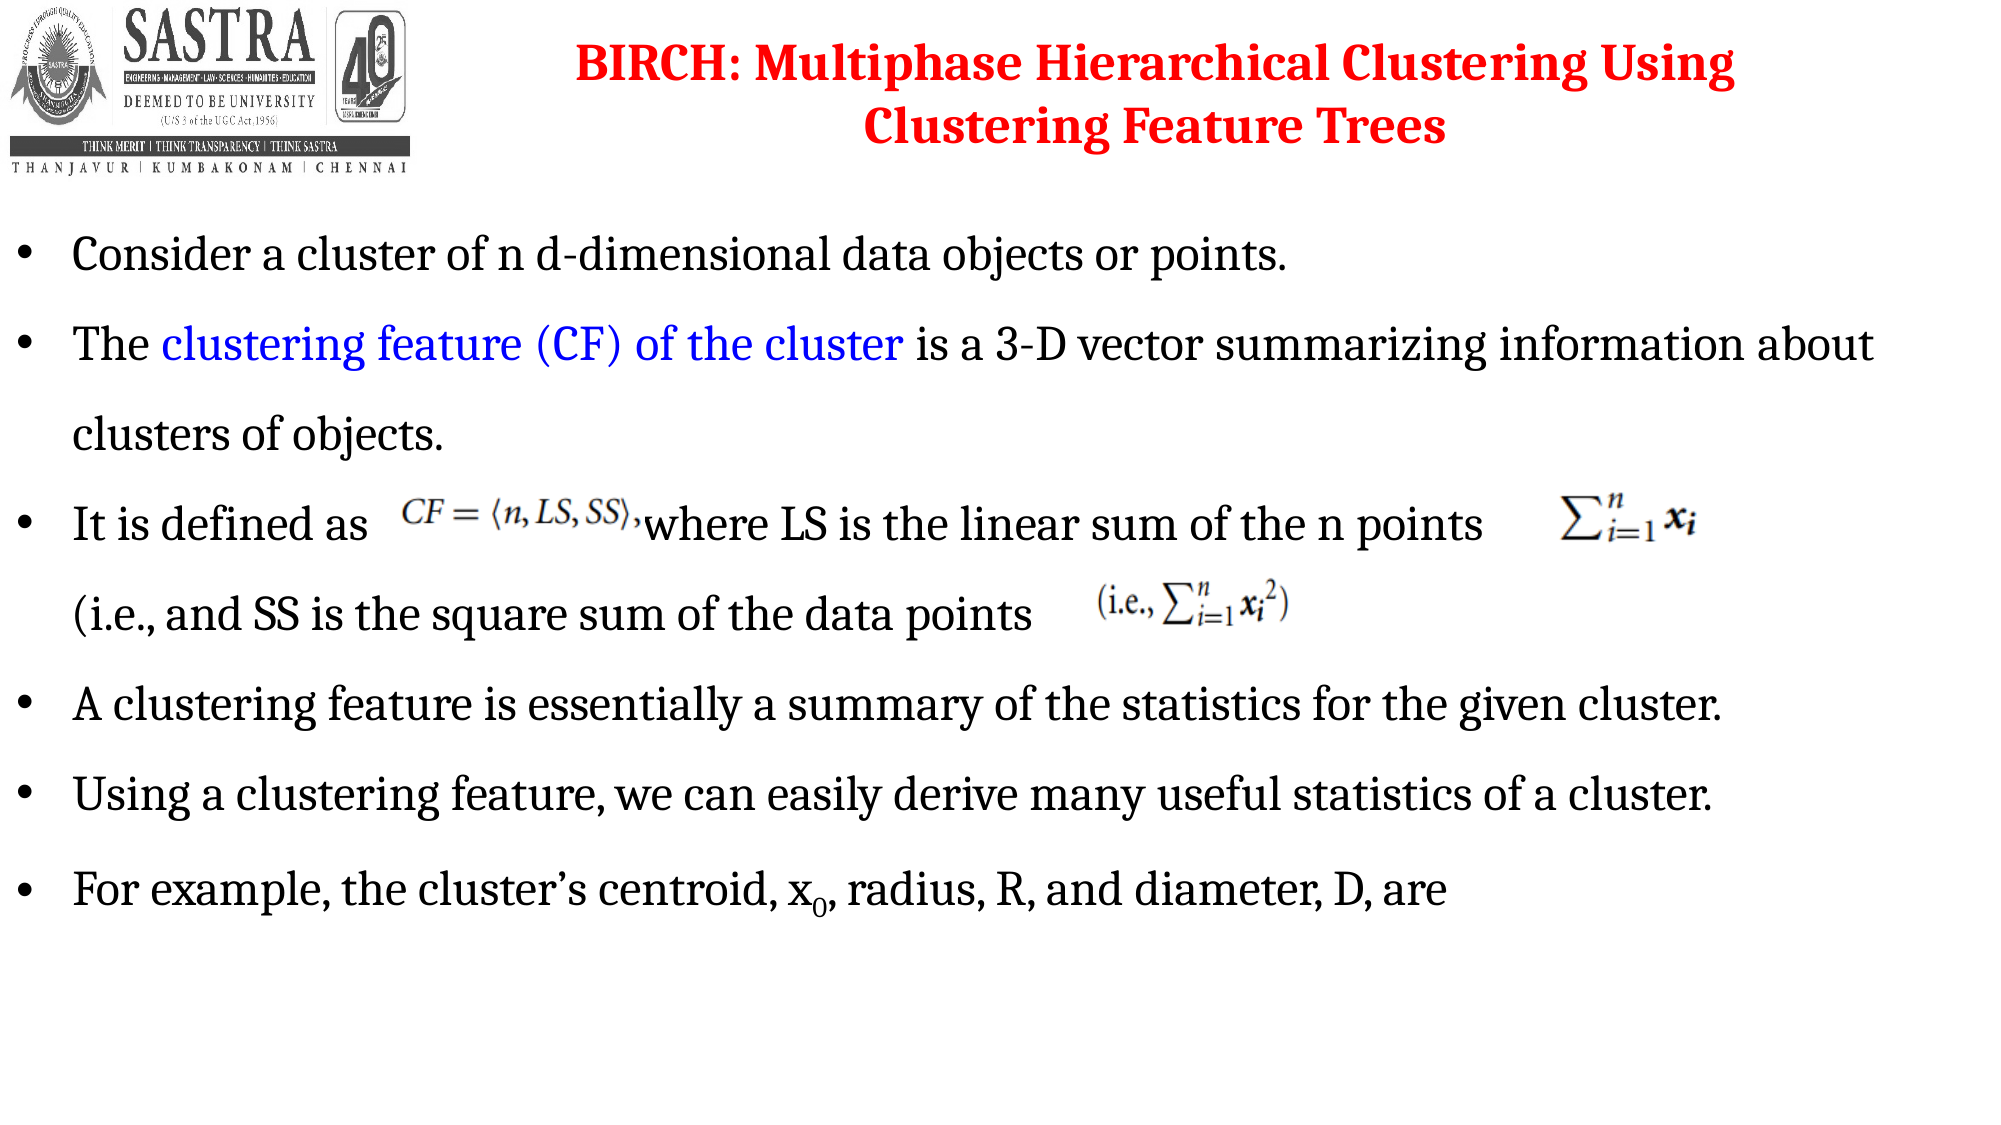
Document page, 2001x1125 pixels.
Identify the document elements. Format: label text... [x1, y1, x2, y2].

picture [1557, 467, 1700, 577]
picture [0, 0, 417, 182]
picture [1094, 569, 1292, 634]
title BIRCH: Multiphase Hierarchical Clustering Using Clustering Feature Trees [477, 26, 1835, 156]
list Consider a cluster of n d-dimensional data objects or points. The clustering feature (CF) of the cluster is a 3-D vector summarizing information about clusters of objects. It is defined as where LS is the linear sum of the n points (i.e., and SS is the square sum of the data points A clustering feature is essentially a summary of the statistics for the given cluster. Using a clustering feature, we can easily derive many useful statistics of a cluster. For example, the cluster’s centroid, x0, radius, R, and diameter, D, are [15, 190, 1875, 907]
picture [389, 478, 645, 537]
